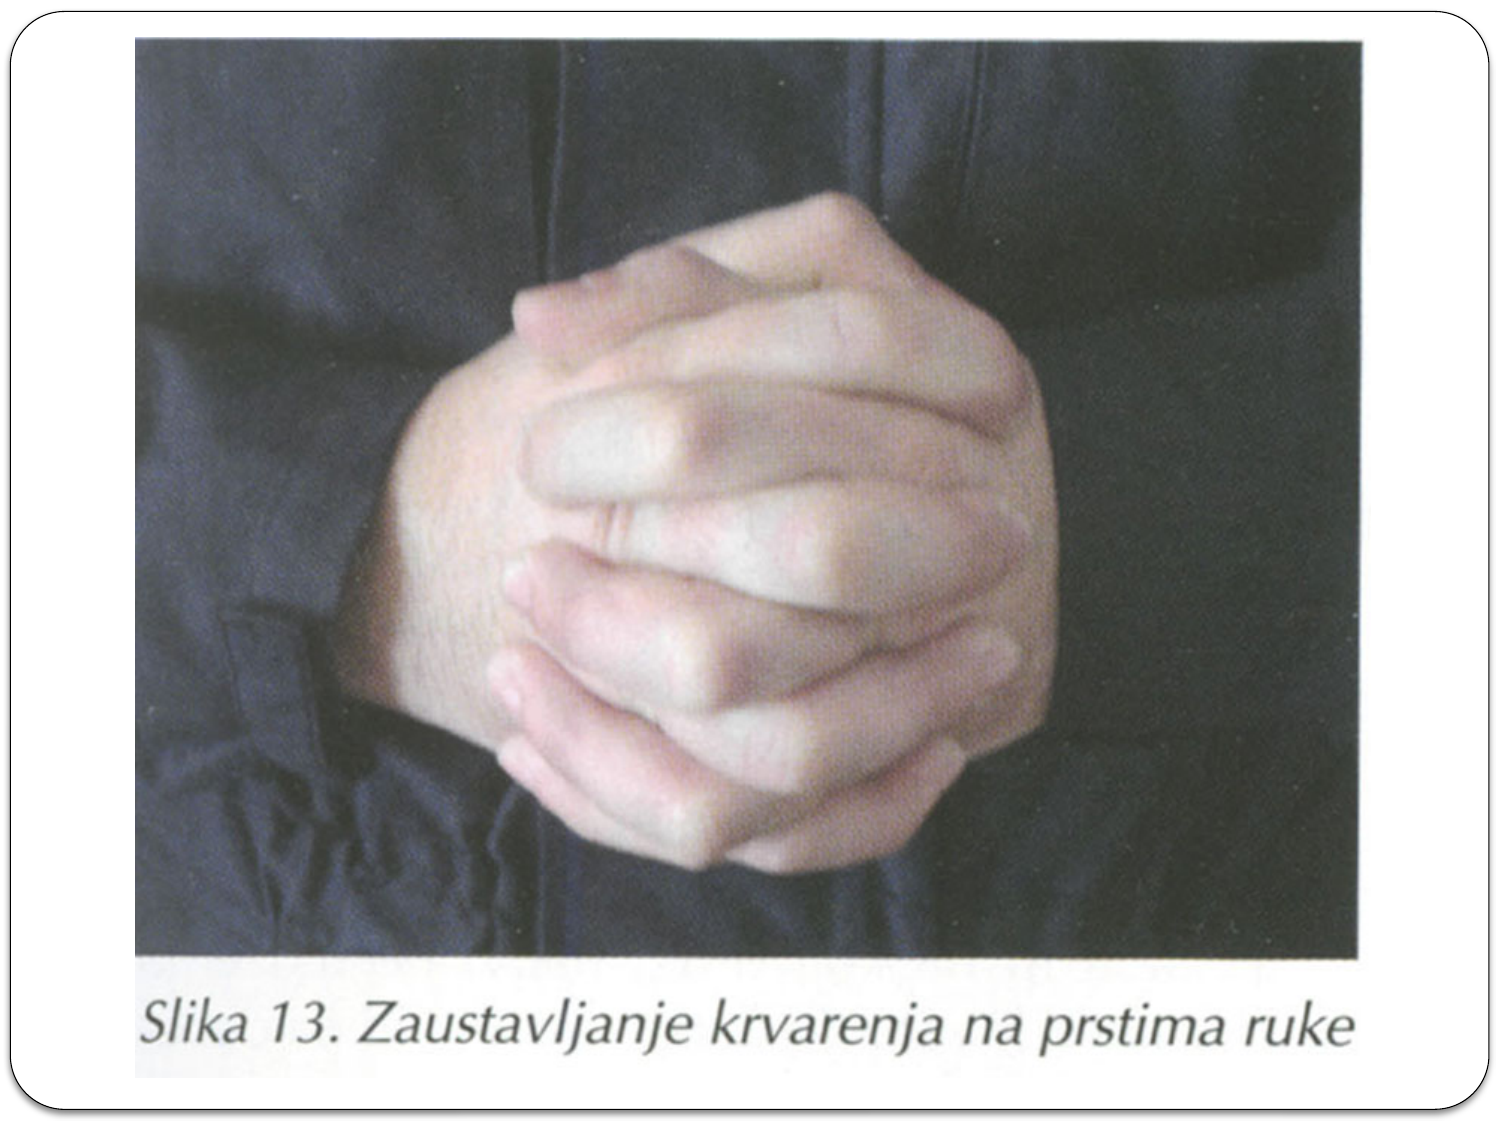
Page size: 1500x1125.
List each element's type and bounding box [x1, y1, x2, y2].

picture [134, 37, 1372, 1078]
